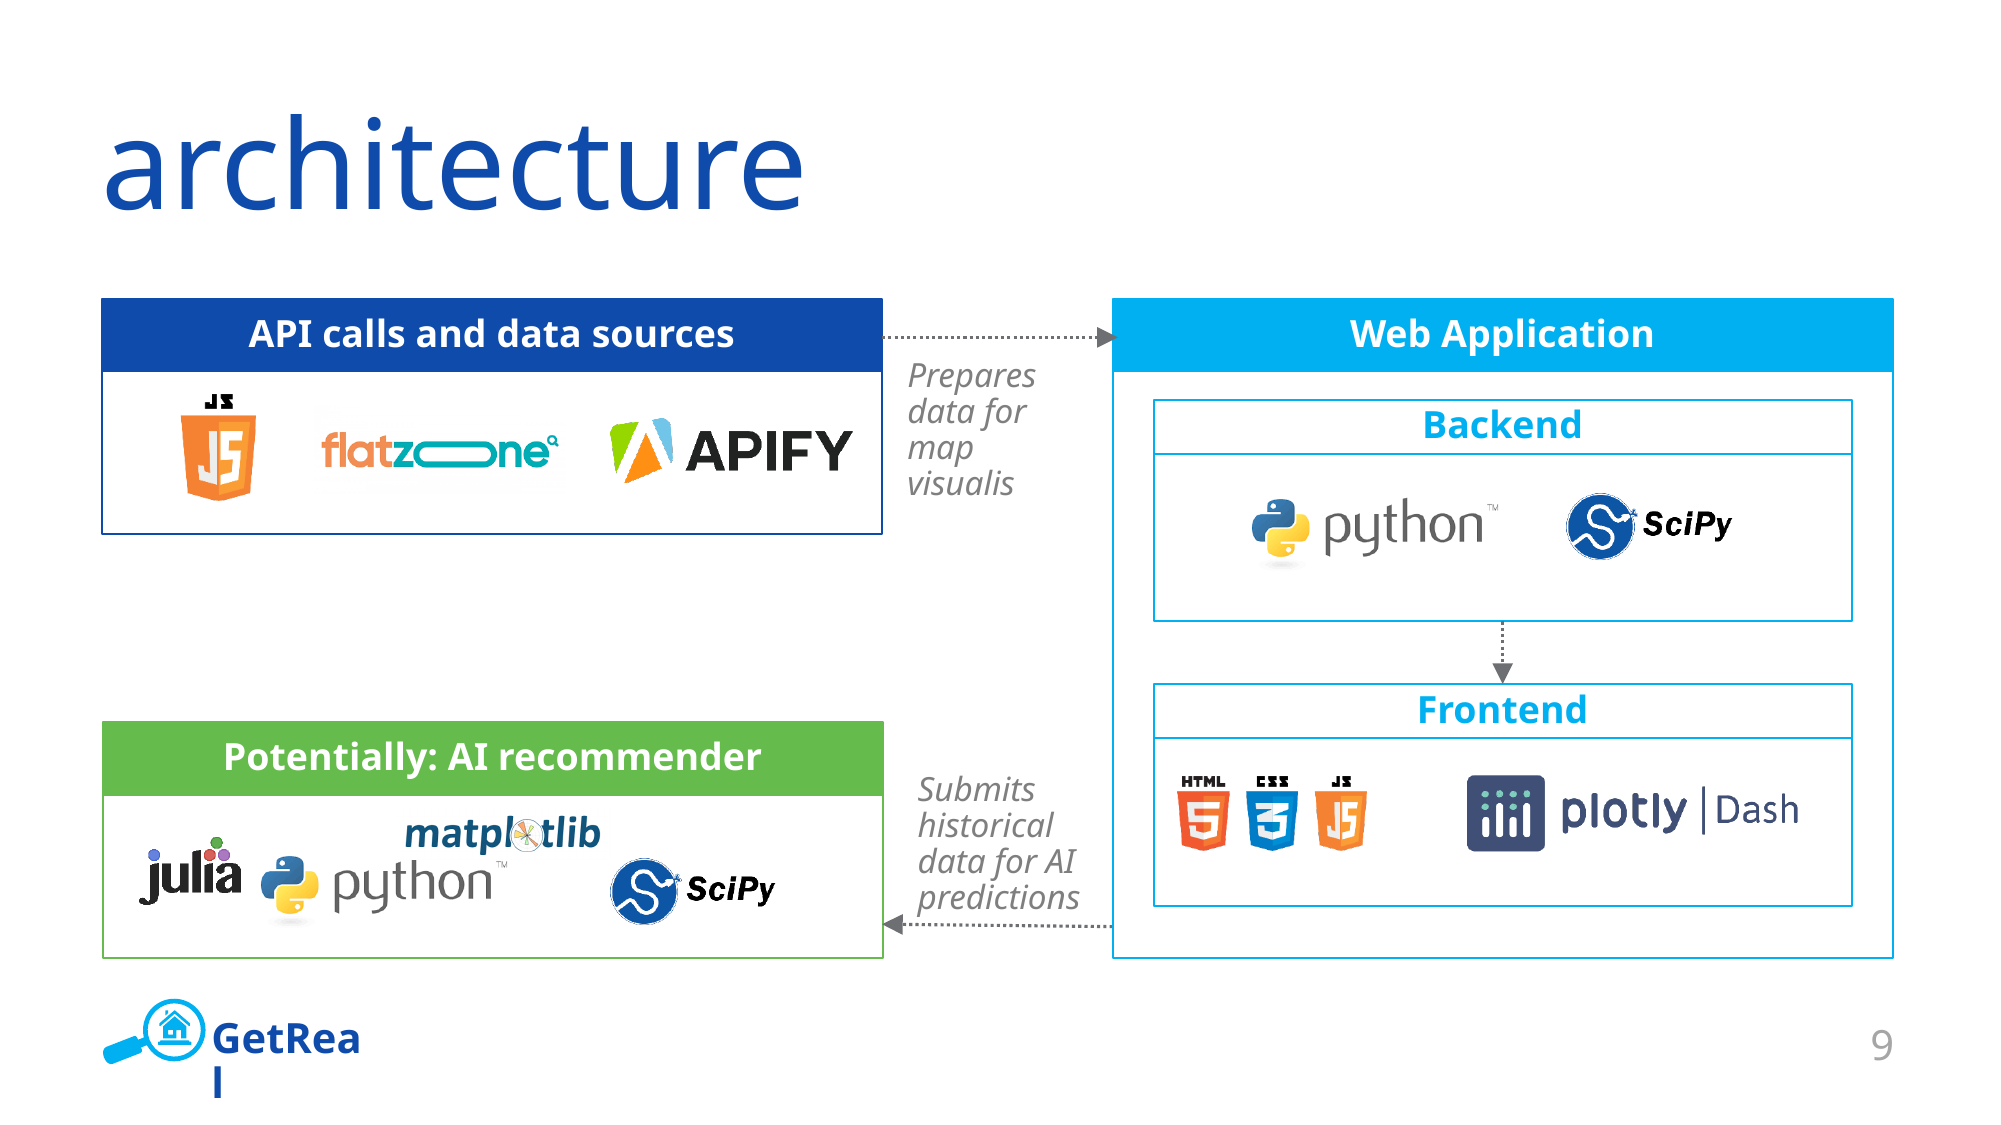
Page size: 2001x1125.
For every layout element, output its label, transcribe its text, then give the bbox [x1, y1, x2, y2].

text_box [101, 370, 881, 535]
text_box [881, 298, 1893, 959]
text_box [102, 721, 881, 959]
picture [314, 404, 566, 494]
text_box API calls and data sources [101, 298, 881, 370]
picture [610, 417, 853, 483]
picture [172, 394, 256, 502]
title architecture [101, 96, 1893, 237]
